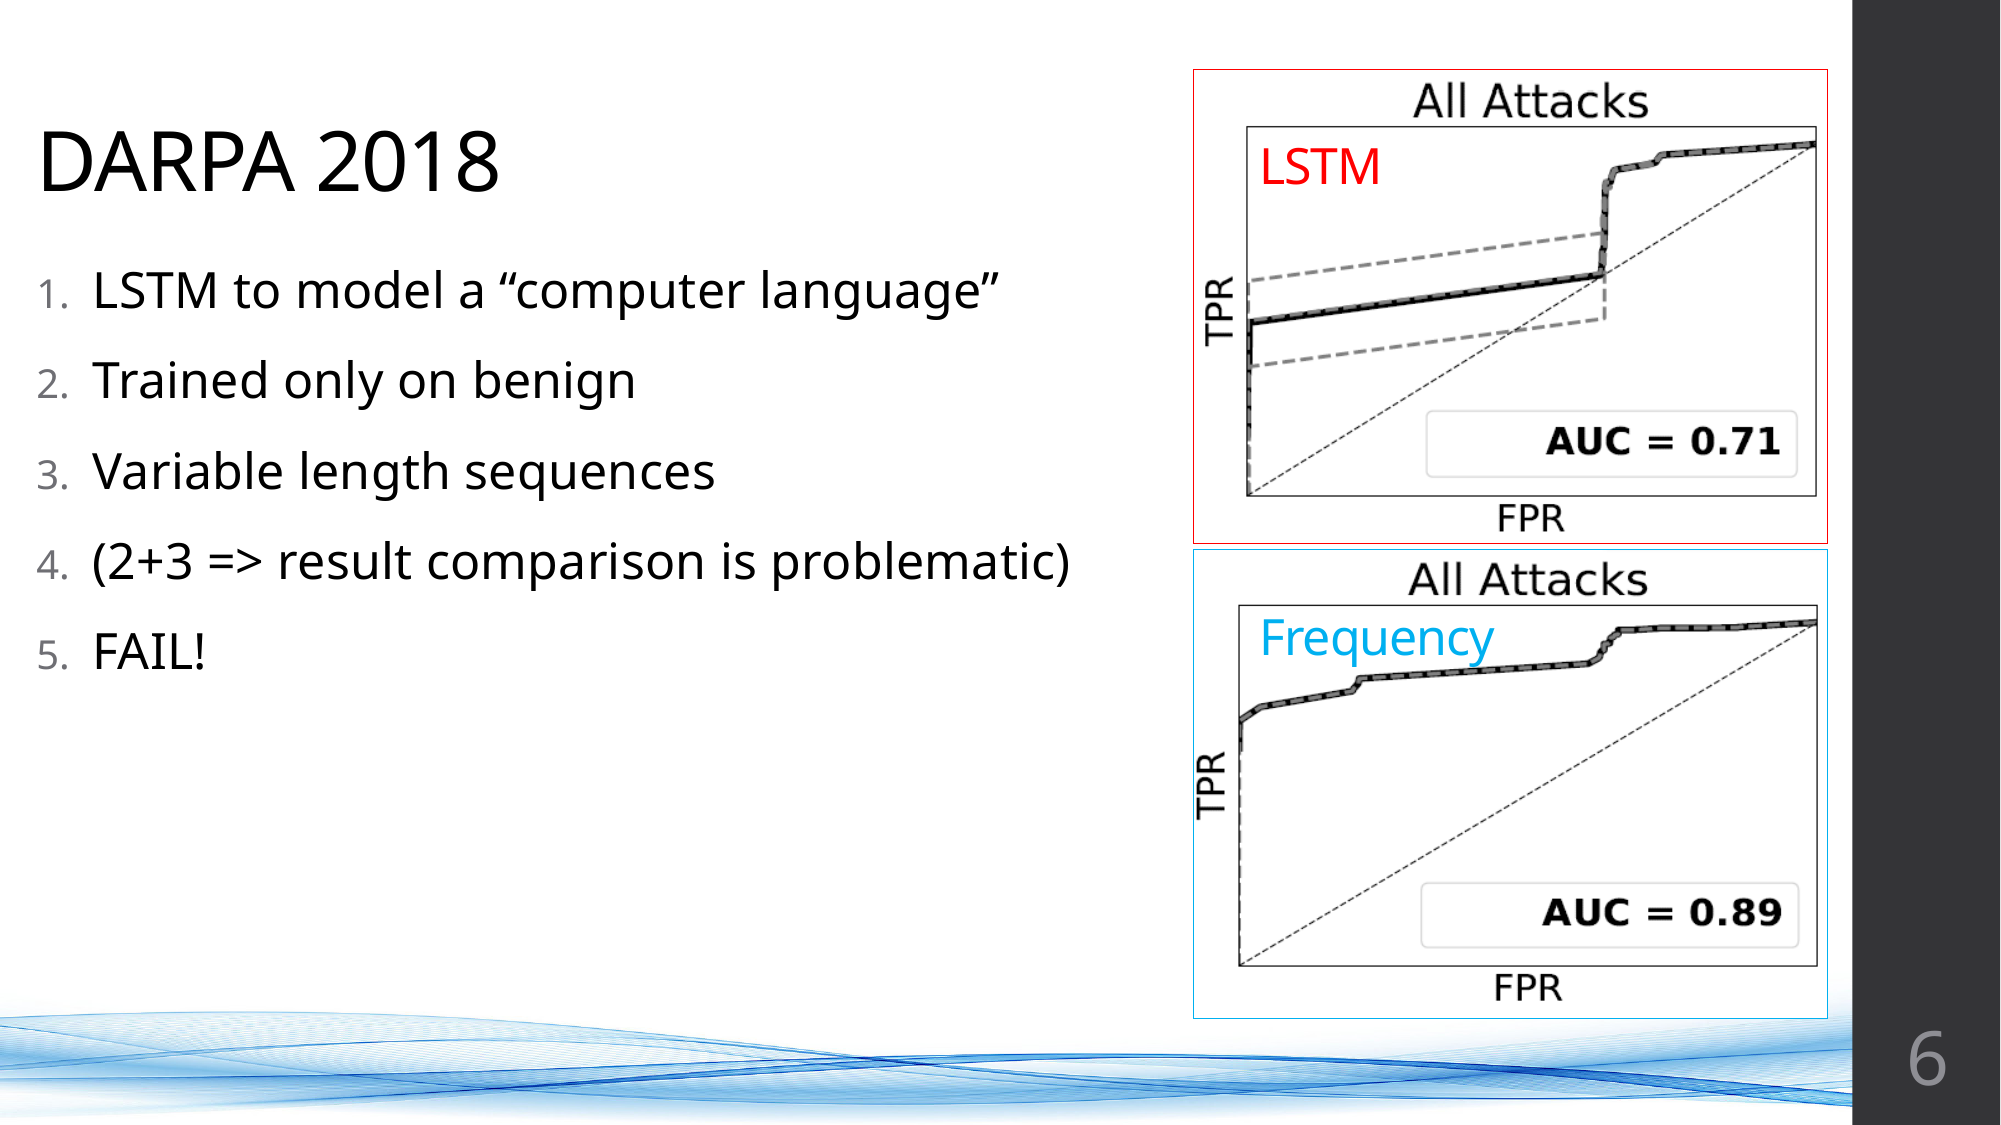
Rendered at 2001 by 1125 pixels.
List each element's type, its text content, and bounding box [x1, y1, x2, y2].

picture [1193, 68, 1829, 544]
title DARPA 2018 [21, 0, 1612, 218]
slide_number 6 [1852, 1012, 2000, 1110]
picture [1195, 551, 1826, 1017]
picture [0, 952, 1852, 1125]
list LSTM to model a “computer language” Trained only on benign Variable length sequences (2+3 => result comparison is problematic) FAIL! [21, 255, 1187, 970]
